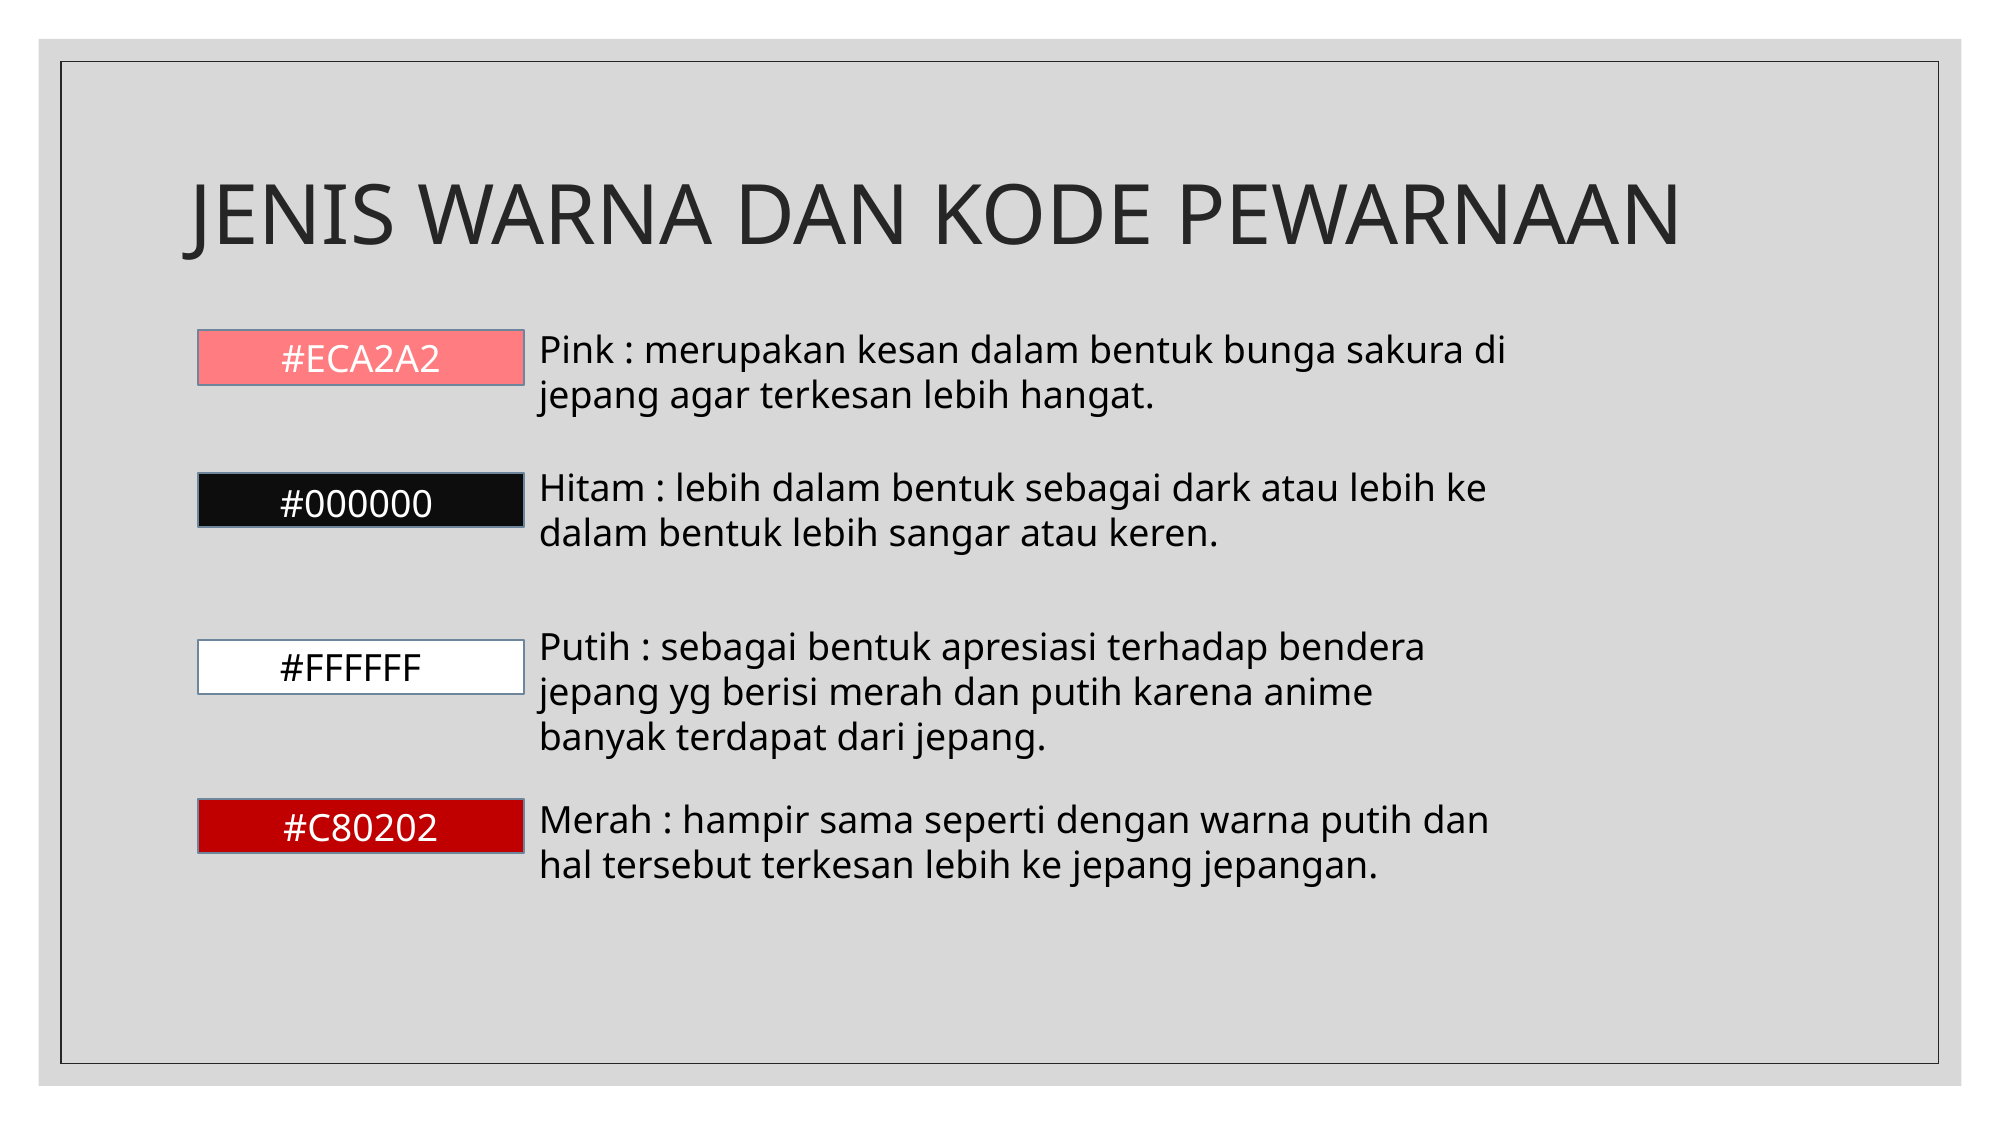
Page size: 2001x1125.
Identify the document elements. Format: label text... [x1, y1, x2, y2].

title JENIS WARNA DAN KODE PEWARNAAN [174, 105, 1825, 331]
text_box Merah : hampir sama seperti dengan warna putih dan hal tersebut terkesan lebih ke jepang jepangan. [523, 788, 1524, 894]
text_box #ECA2A2 [477, 639, 523, 695]
text_box Hitam : lebih dalam bentuk sebagai dark atau lebih ke dalam bentuk lebih sangar atau keren. [523, 456, 1524, 562]
text_box #ECA2A2 [197, 639, 265, 695]
text_box Putih : sebagai bentuk apresiasi terhadap bendera jepang yg berisi merah dan putih karena anime banyak terdapat dari jepang. [523, 615, 1524, 788]
text_box #C80202 [197, 798, 523, 854]
text_box #ECA2A2 [197, 329, 523, 386]
text_box Pink : merupakan kesan dalam bentuk bunga sakura di jepang agar terkesan lebih hangat. [523, 318, 1524, 424]
text_box #000000 [265, 472, 457, 533]
text_box #FFFFFF [265, 636, 477, 697]
text_box [197, 472, 265, 528]
text_box [457, 472, 523, 528]
